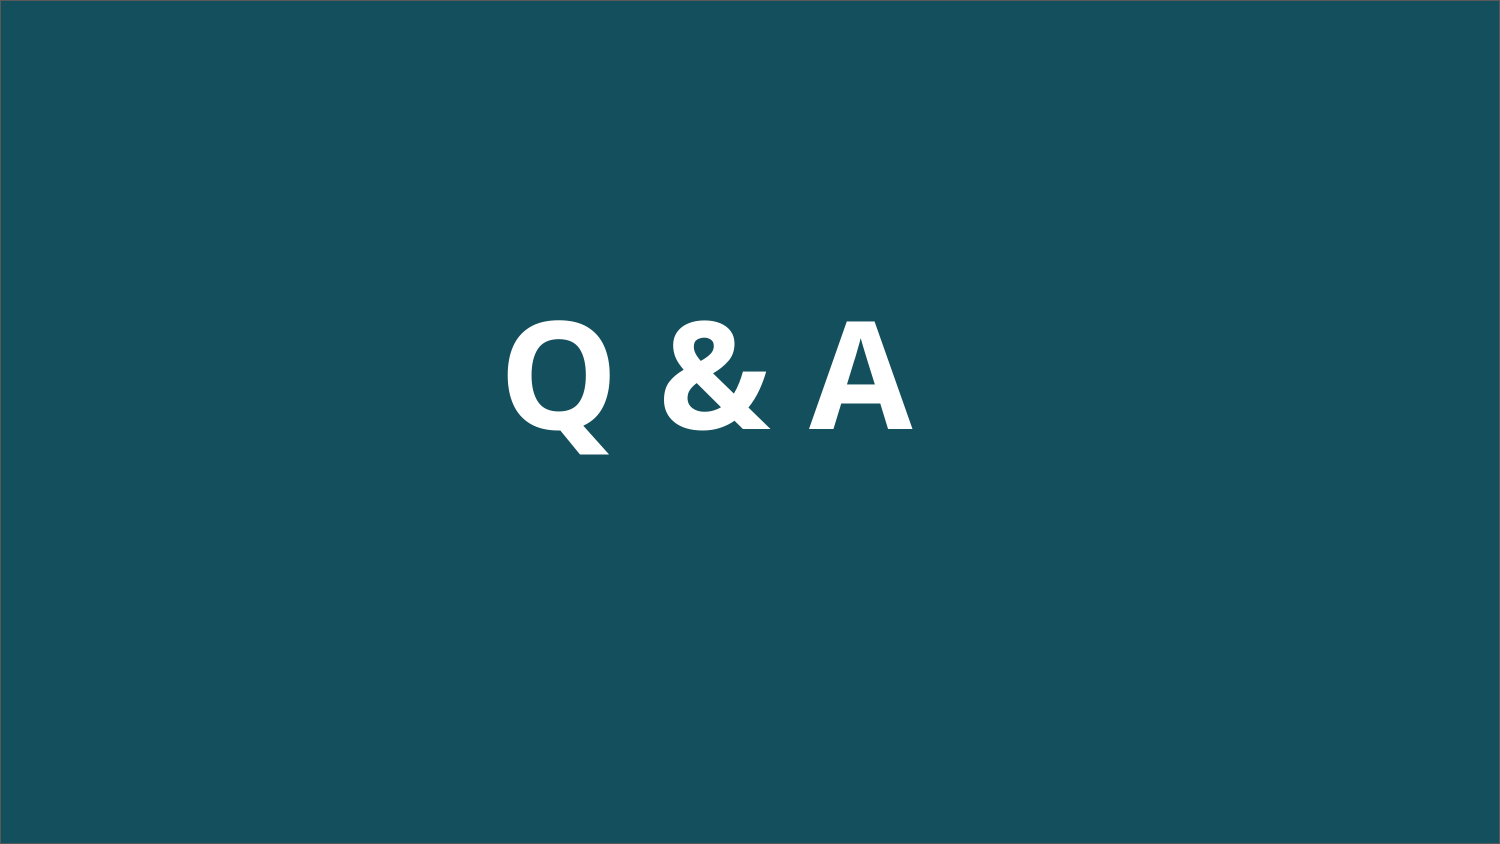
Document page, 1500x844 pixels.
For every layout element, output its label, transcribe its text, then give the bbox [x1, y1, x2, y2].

text_box Q & A [15, 264, 1398, 475]
text_box [0, 0, 1500, 844]
